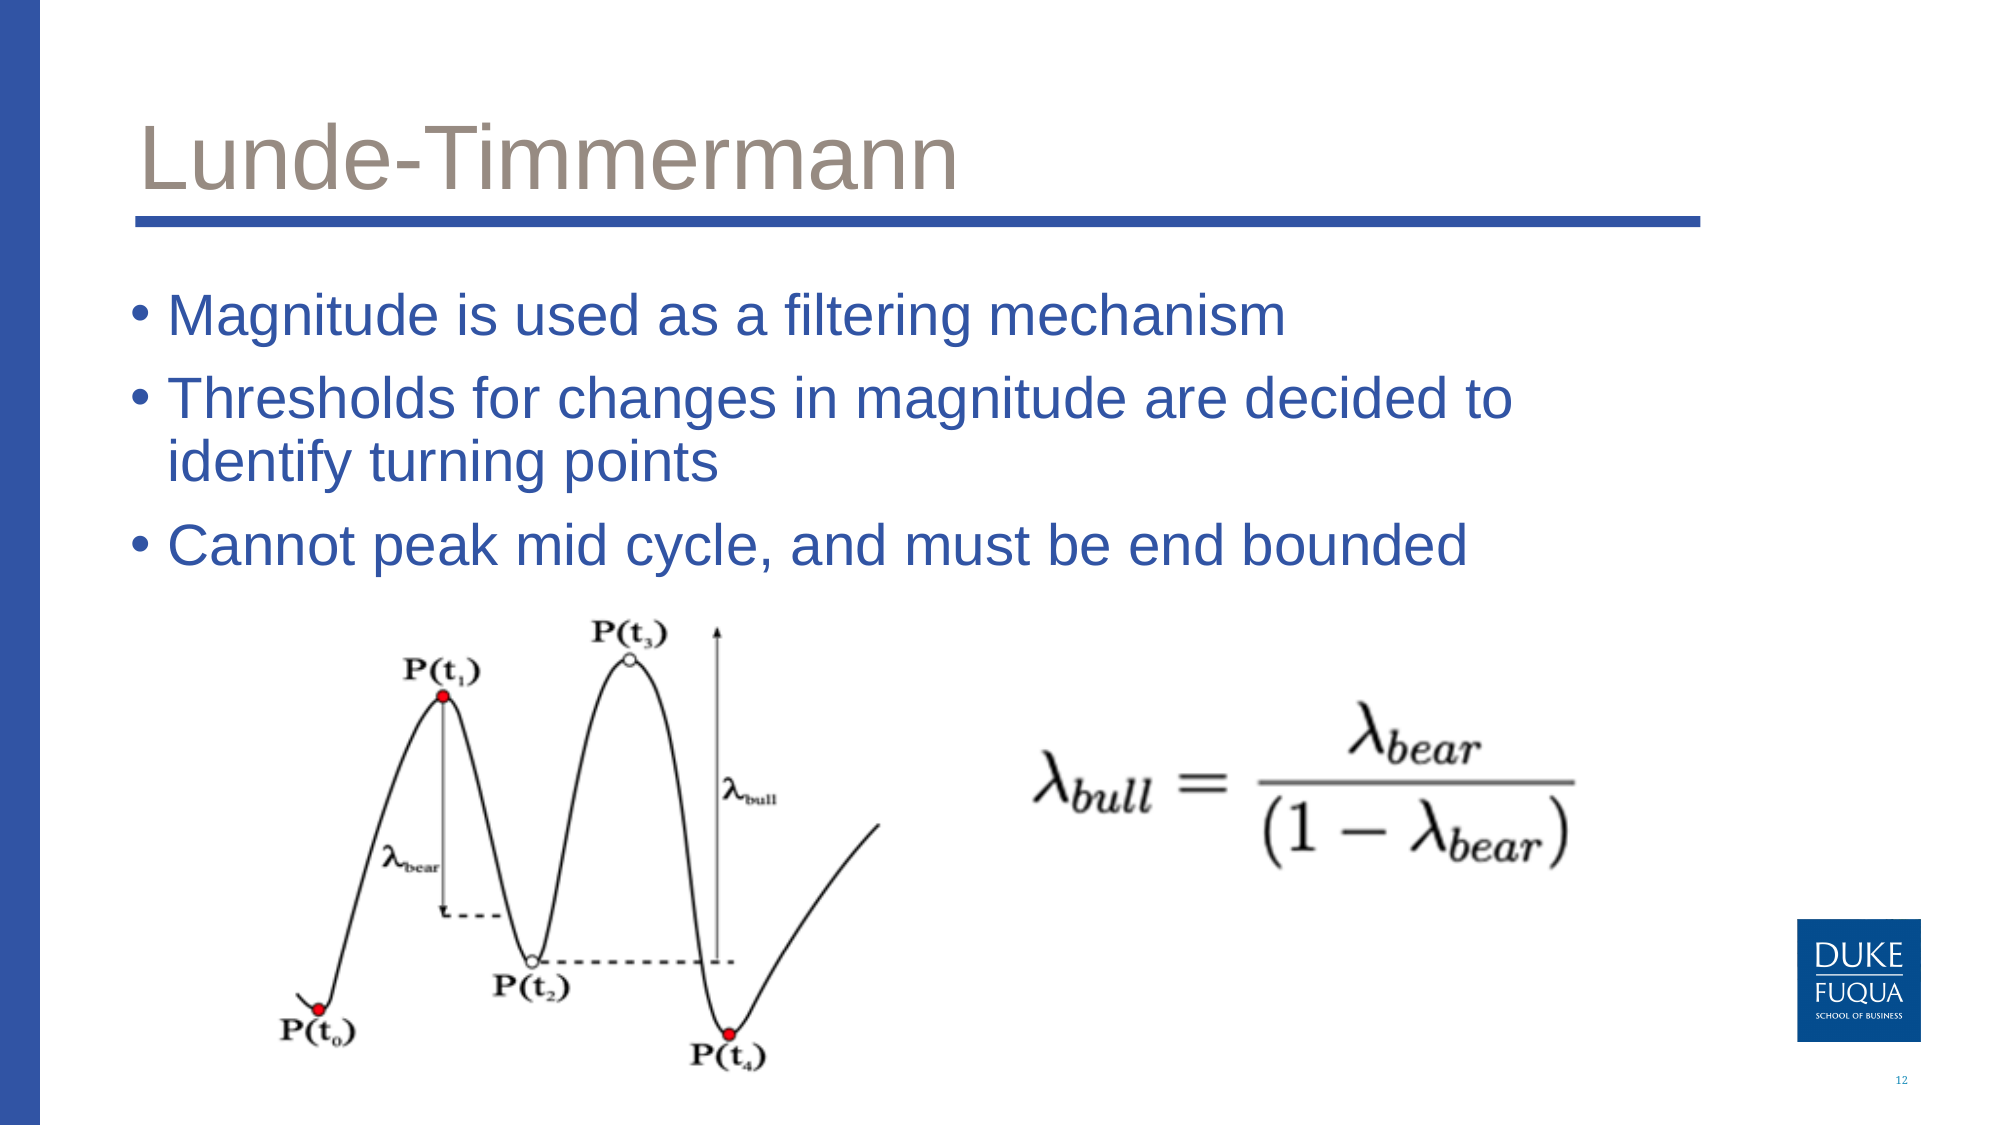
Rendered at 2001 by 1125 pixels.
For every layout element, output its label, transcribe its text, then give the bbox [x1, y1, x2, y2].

picture [974, 669, 1621, 897]
list Magnitude is used as a filtering mechanism Thresholds for changes in magnitude are decided to identify turning points Cannot peak mid cycle, and must be end bounded [115, 277, 1699, 992]
picture [259, 590, 898, 1095]
picture [1797, 919, 1921, 1042]
title Lunde-Timmermann [123, 51, 1849, 270]
